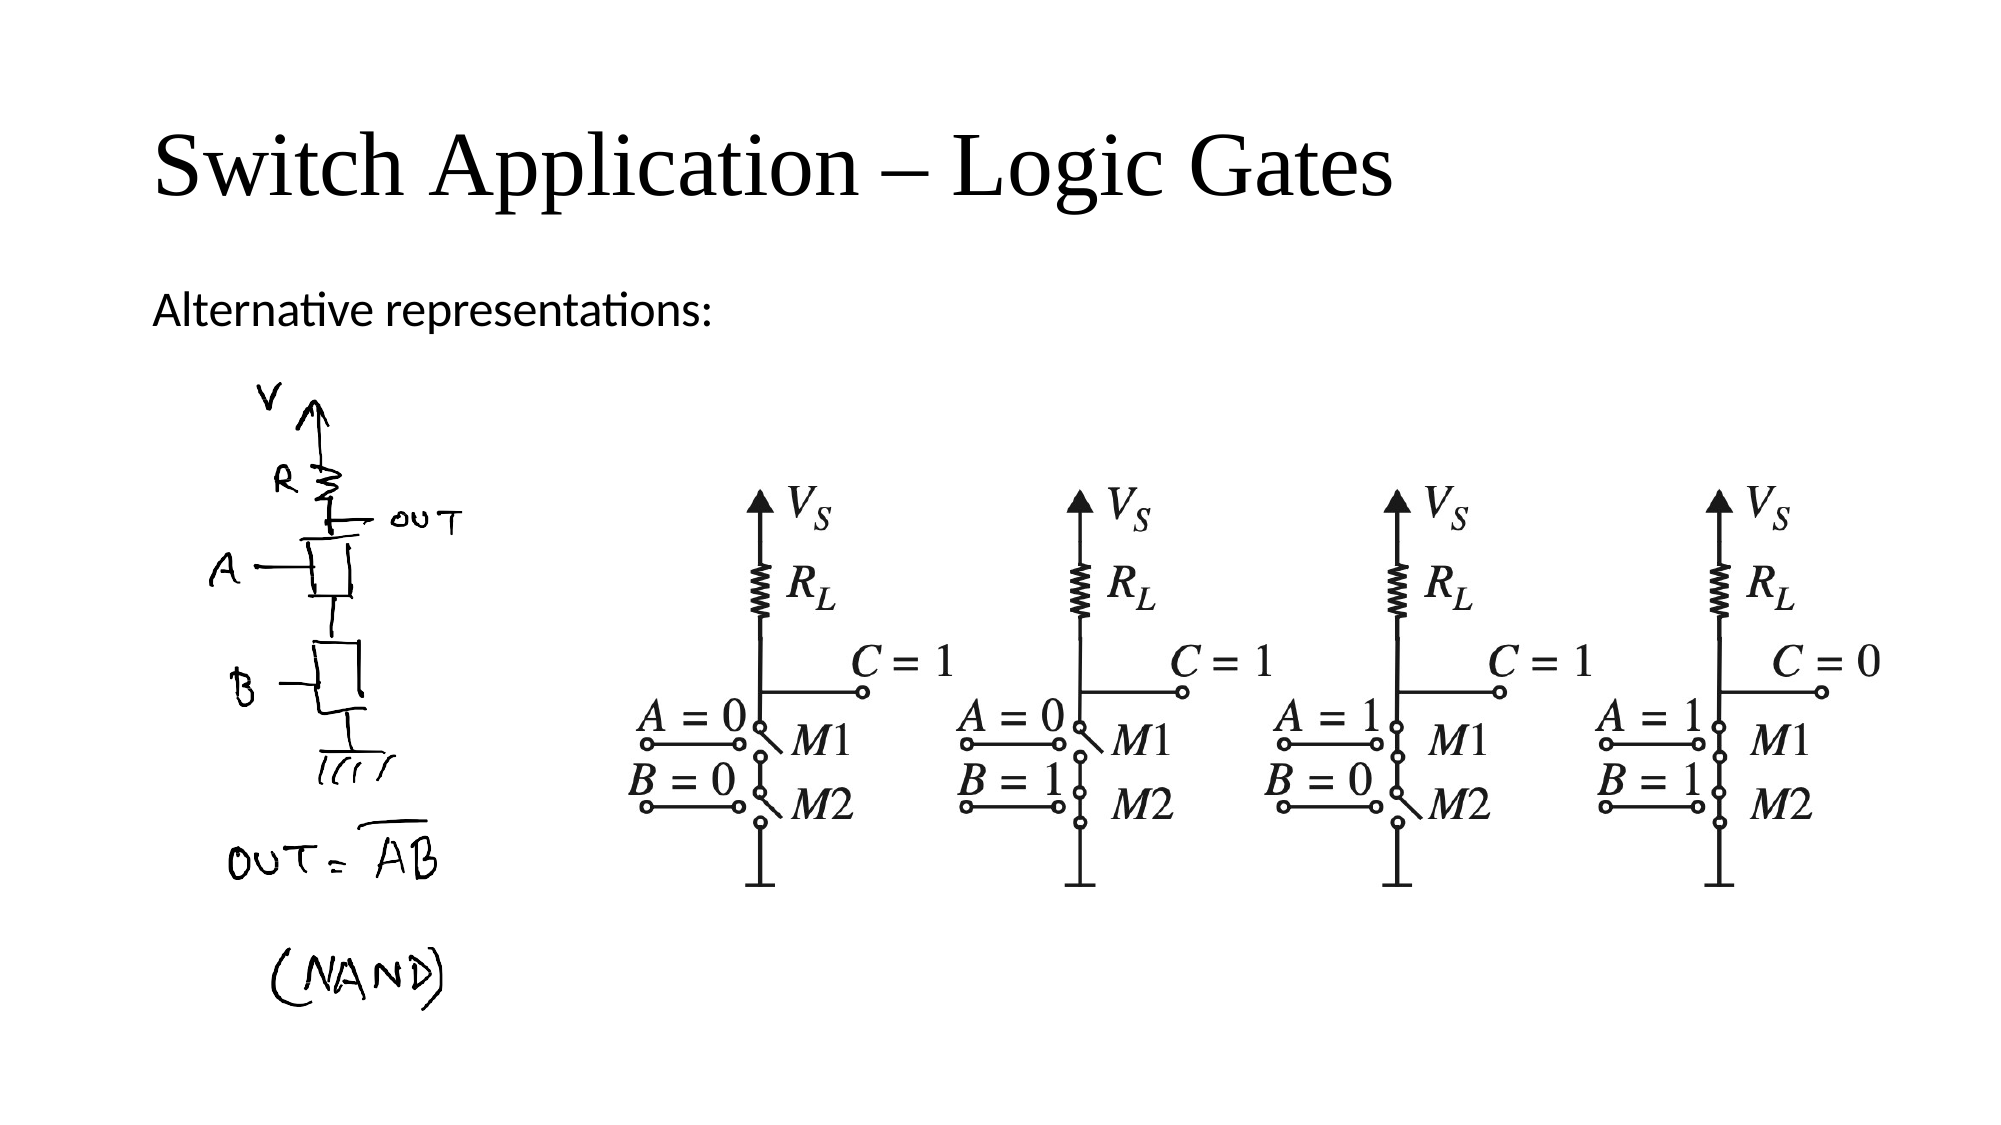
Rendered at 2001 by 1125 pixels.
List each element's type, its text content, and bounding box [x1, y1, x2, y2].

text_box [209, 382, 463, 785]
text_box [228, 845, 318, 880]
text_box [328, 860, 346, 873]
text_box [628, 486, 1880, 887]
text_box Alternative representations: [150, 273, 724, 336]
title Switch Application – Logic Gates [150, 62, 1535, 253]
text_box [271, 947, 443, 1011]
text_box [357, 819, 437, 880]
